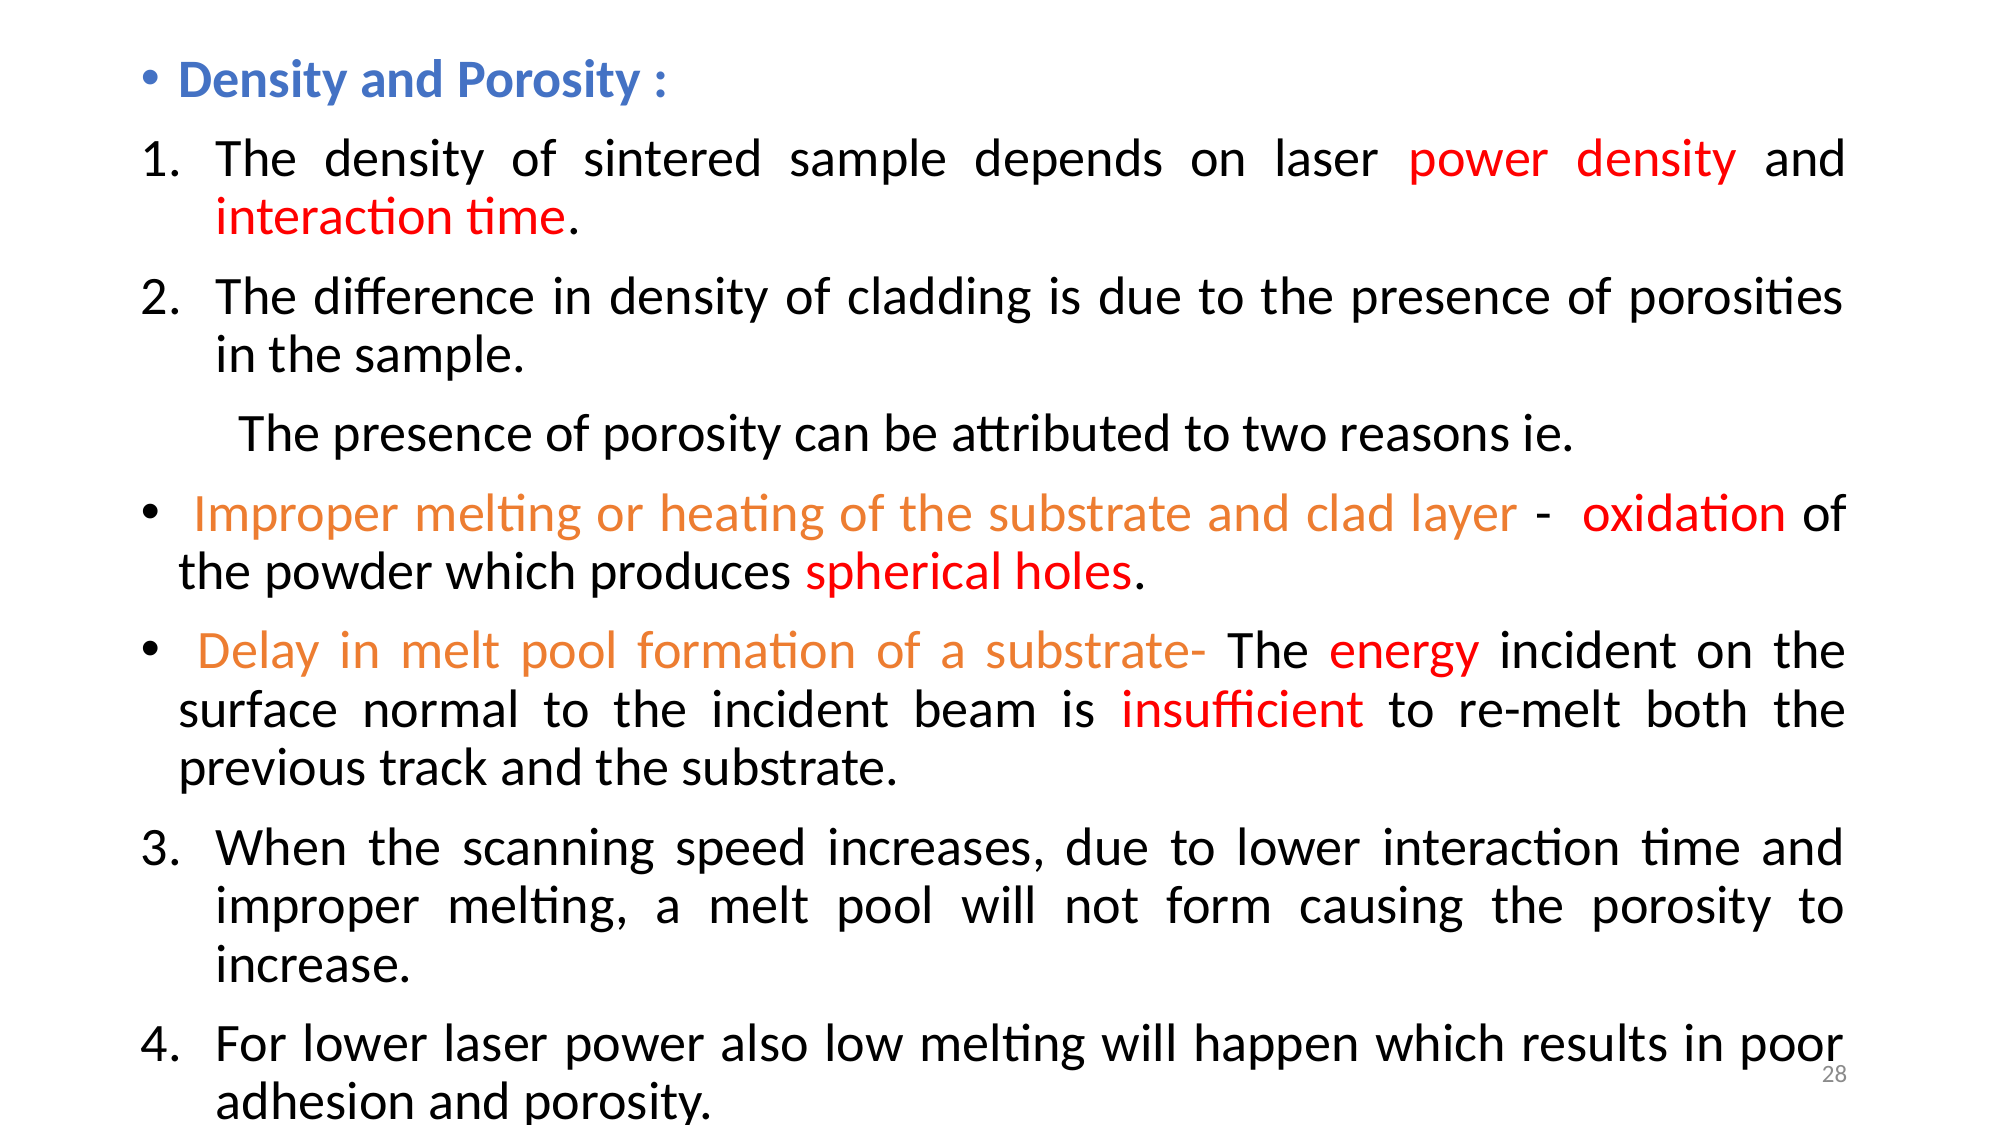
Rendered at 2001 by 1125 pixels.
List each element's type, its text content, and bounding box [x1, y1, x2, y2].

slide_number 28 [1412, 1042, 1863, 1103]
list Density and Porosity : The density of sintered sample depends on laser power density and interaction time. The difference in density of cladding is due to the presence of porosities in the sample. The presence of porosity can be attributed to two reasons ie. Improper melting or heating of the substrate and clad layer - oxidation of the powder which produces spherical holes. Delay in melt pool formation of a substrate- The energy incident on the surface normal to the incident beam is insufficient to re-melt both the previous track and the substrate. When the scanning speed increases, due to lower interaction time and improper melting, a melt pool will not form causing the porosity to increase. For lower laser power also low melting will happen which results in poor adhesion and porosity. [125, 42, 1863, 1014]
